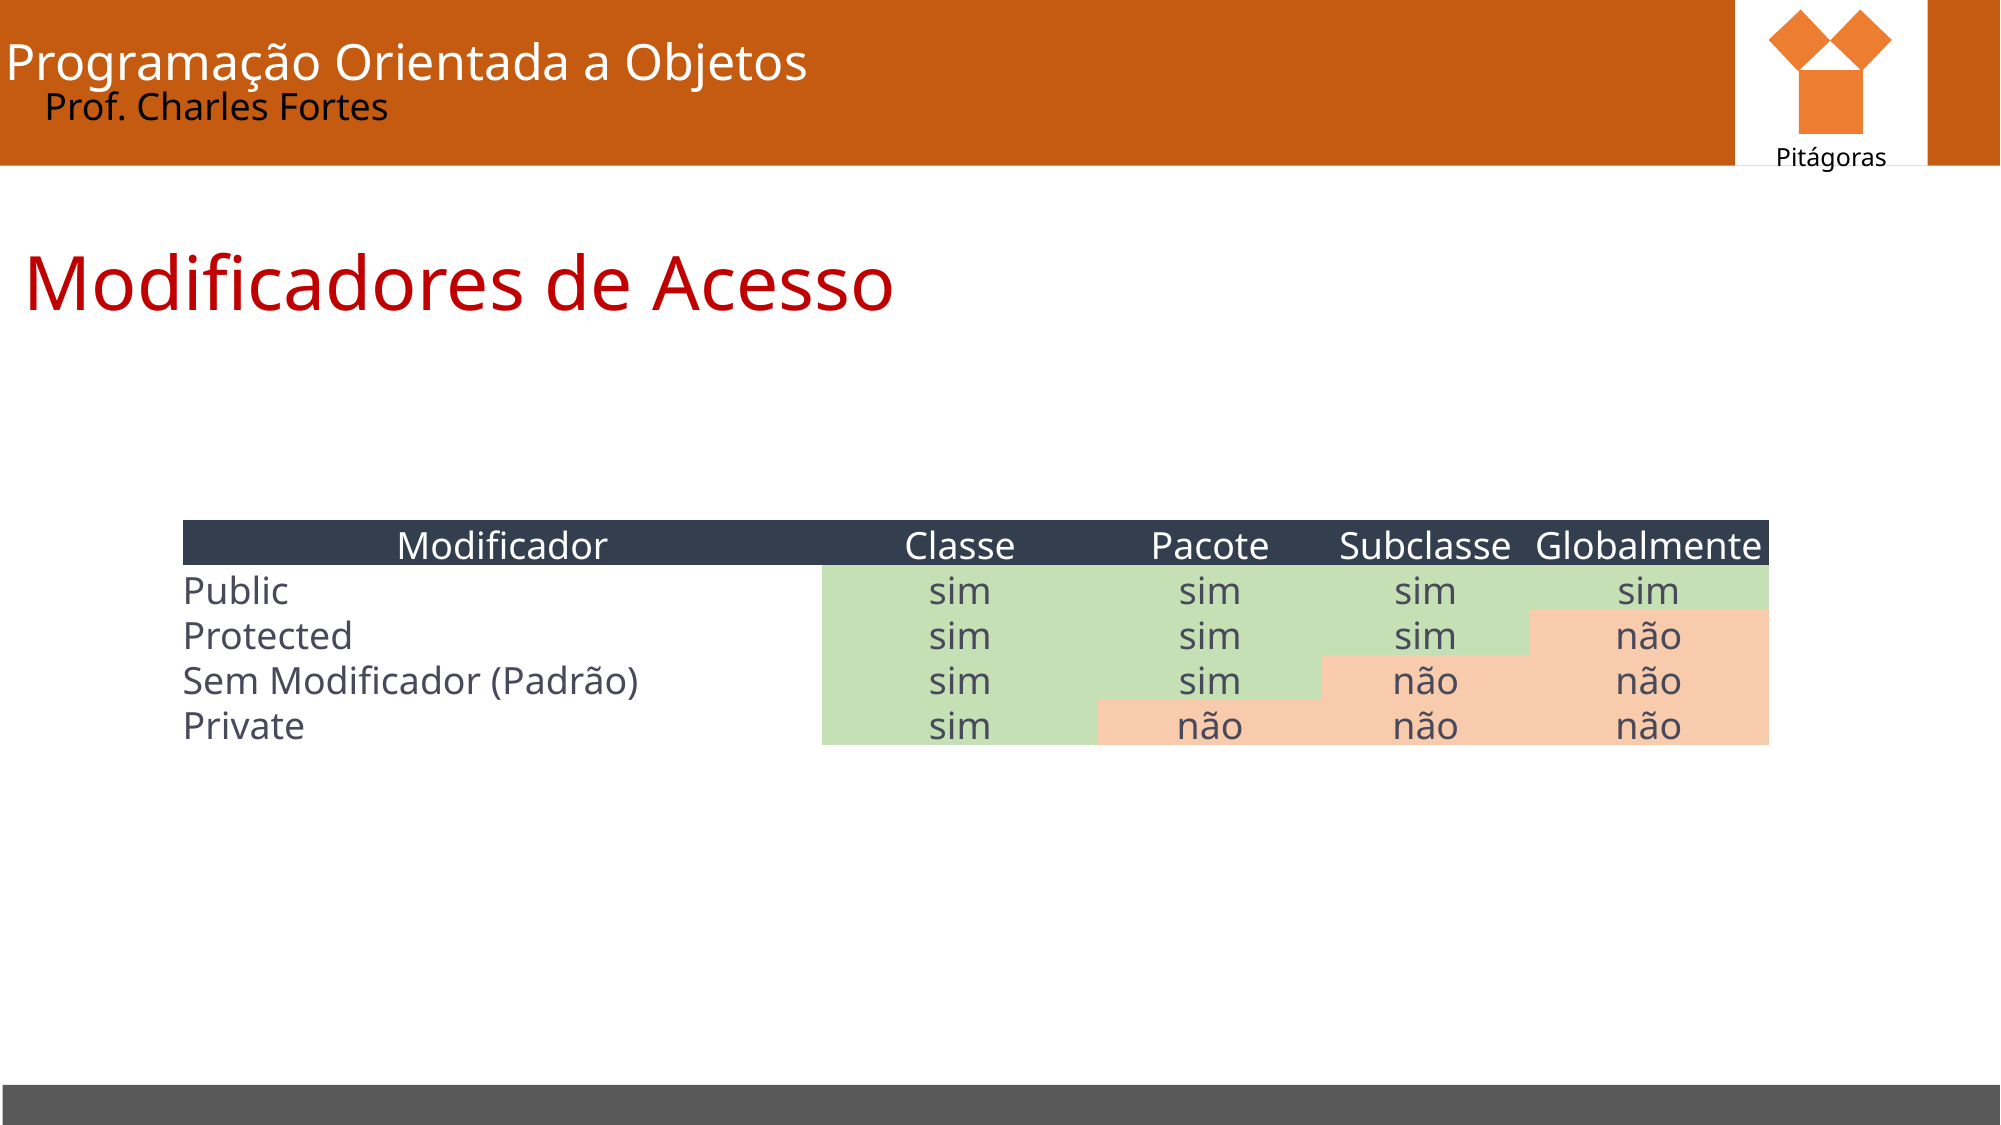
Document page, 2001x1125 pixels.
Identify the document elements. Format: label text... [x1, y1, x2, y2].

text_box [1929, 0, 2000, 167]
table_cell sim [822, 565, 1098, 610]
table_cell não [1529, 655, 1769, 700]
text_box Programação Orientada a Objetos [0, 23, 824, 98]
table_header Globalmente [1529, 520, 1769, 565]
table_header Subclasse [1322, 520, 1529, 565]
table_cell sim [1322, 610, 1529, 655]
table_cell sim [1098, 565, 1322, 610]
table_cell não [1098, 700, 1322, 745]
text_box [0, 0, 1734, 167]
text_box Modificadores de Acesso [8, 227, 912, 333]
table_header Classe [822, 520, 1098, 565]
table_cell Public [183, 565, 822, 610]
text_box Prof. Charles Fortes [29, 75, 405, 136]
table_cell sim [822, 610, 1098, 655]
table_cell não [1529, 700, 1769, 745]
table_cell Private [183, 700, 822, 745]
table_cell sim [1098, 655, 1322, 700]
table_cell sim [1529, 565, 1769, 610]
table_cell sim [822, 655, 1098, 700]
table_cell Sem Modificador (Padrão) [183, 655, 822, 700]
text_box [1767, 18, 1896, 180]
table_cell sim [822, 700, 1098, 745]
table_cell Protected [183, 610, 822, 655]
text_box [1734, 0, 1929, 167]
table_cell não [1529, 610, 1769, 655]
text_box [2, 1084, 2000, 1125]
table_cell sim [1322, 565, 1529, 610]
table_header Pacote [1098, 520, 1322, 565]
table_cell não [1322, 700, 1529, 745]
table_cell não [1322, 655, 1529, 700]
table_header Modificador [183, 520, 822, 565]
table_cell sim [1098, 610, 1322, 655]
